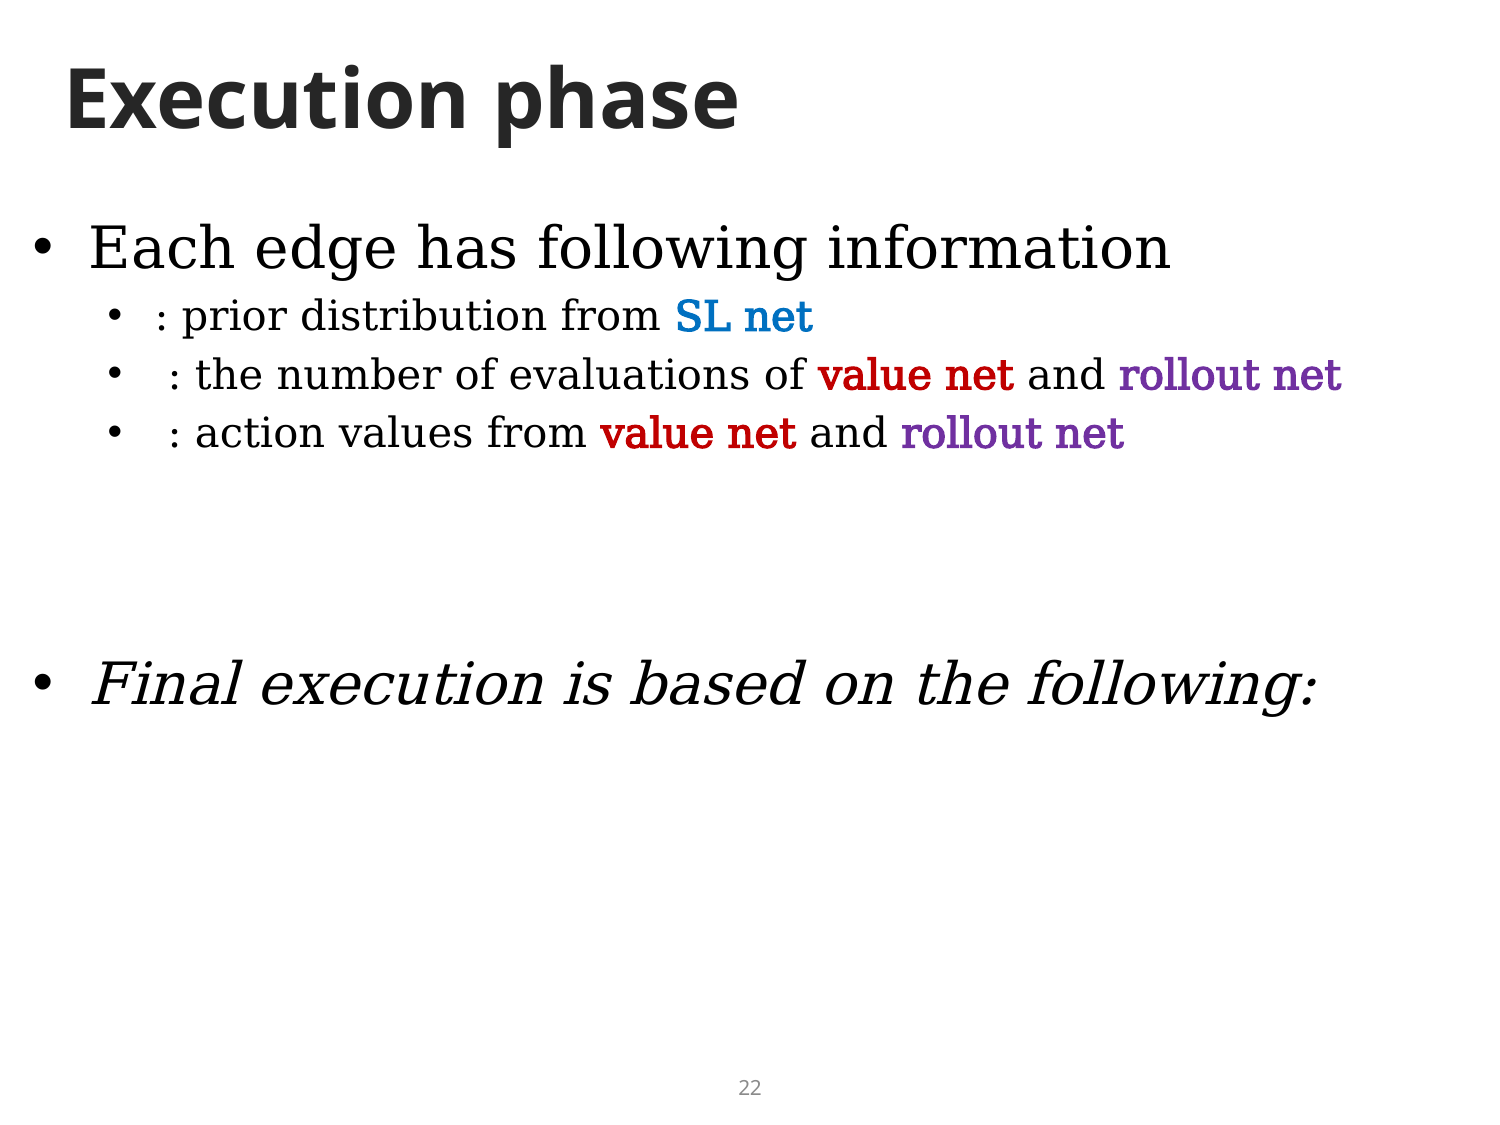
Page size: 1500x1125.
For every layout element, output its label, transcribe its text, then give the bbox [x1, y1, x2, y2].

title Execution phase [48, 41, 1456, 149]
slide_number 22 [575, 1058, 925, 1119]
